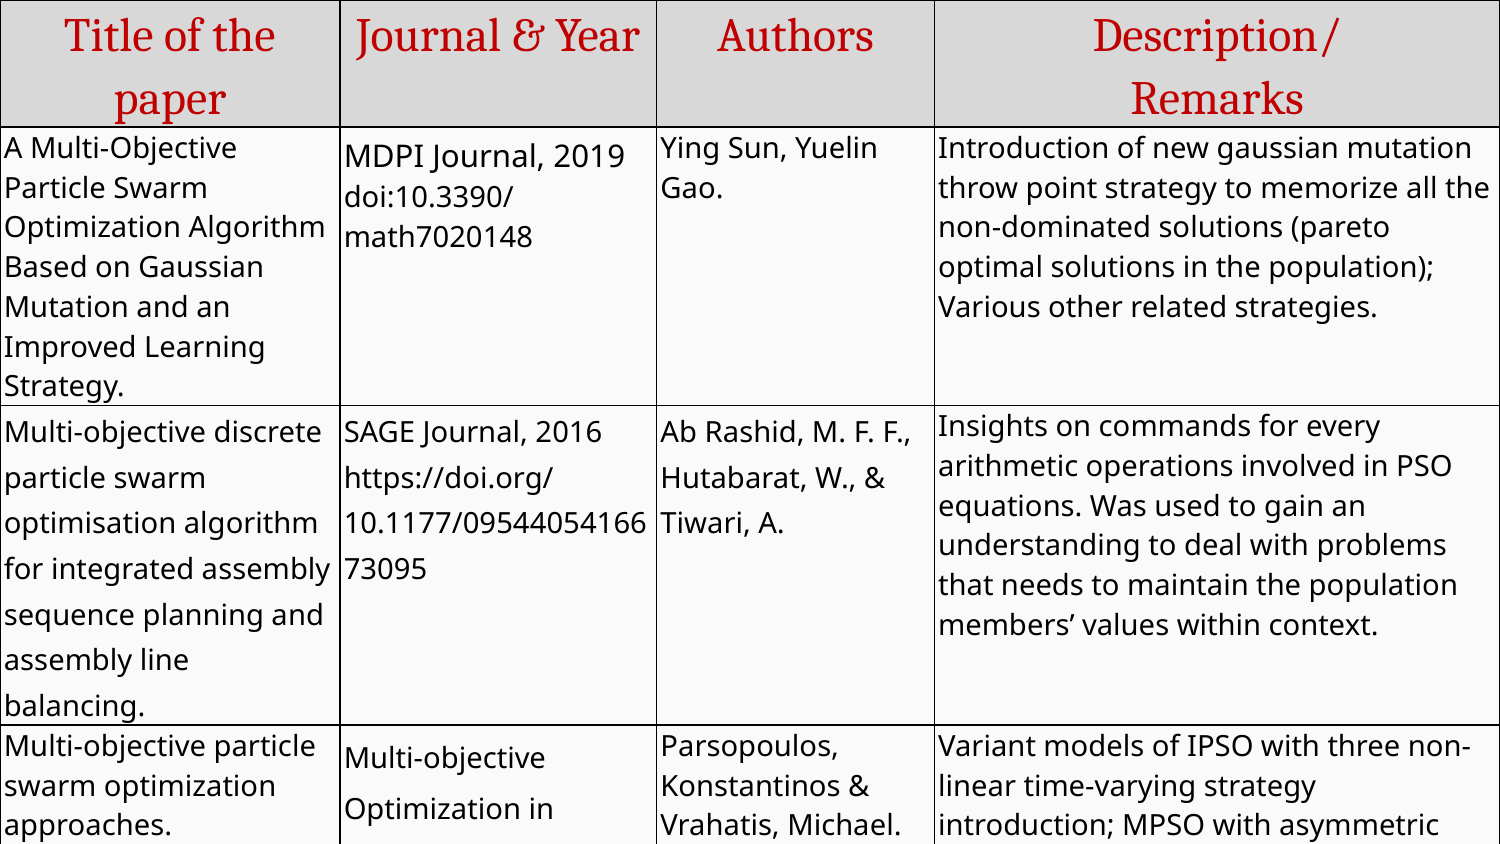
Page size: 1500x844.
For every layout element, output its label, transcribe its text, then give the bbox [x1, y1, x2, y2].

table_header Title of the paper [1, 1, 339, 126]
table_cell Ab Rashid, M. F. F., Hutabarat, W., & Tiwari, A. [657, 406, 934, 724]
table_cell Ying Sun, Yuelin Gao. [657, 128, 934, 405]
table_header Journal & Year [341, 1, 656, 126]
table_cell Multi-objective Optimization in Computational Intelligence: Theory and Practice, 2008 [341, 726, 656, 844]
table_header Description/ Remarks [935, 1, 1499, 126]
table_cell Insights on commands for every arithmetic operations involved in PSO equations. Was used to gain an understanding to deal with problems that needs to maintain the population members’ values within context. [935, 406, 1499, 724]
table_cell A Multi-Objective Particle Swarm Optimization Algorithm Based on Gaussian Mutation and an Improved Learning Strategy. [1, 128, 339, 405]
table_cell Parsopoulos, Konstantinos & Vrahatis, Michael. [657, 726, 934, 844]
table_cell Multi-objective discrete particle swarm optimisation algorithm for integrated assembly sequence planning and assembly line balancing. [1, 406, 339, 724]
table_cell MDPI Journal, 2019 doi:10.3390/math7020148 [341, 128, 656, 405]
table_header Authors [657, 1, 934, 126]
table_cell Introduction of new gaussian mutation throw point strategy to memorize all the non-dominated solutions (pareto optimal solutions in the population); Various other related strategies. [935, 128, 1499, 405]
table_cell SAGE Journal, 2016 https://doi.org/10.1177/0954405416673095 [341, 406, 656, 724]
table_cell Multi-objective particle swarm optimization approaches. [1, 726, 339, 844]
table_cell Variant models of IPSO with three non-linear time-varying strategy introduction; MPSO with asymmetric time varying trend for acceleration coefficient adjustment. Both for biasing pace of coefficient c. [935, 726, 1499, 844]
